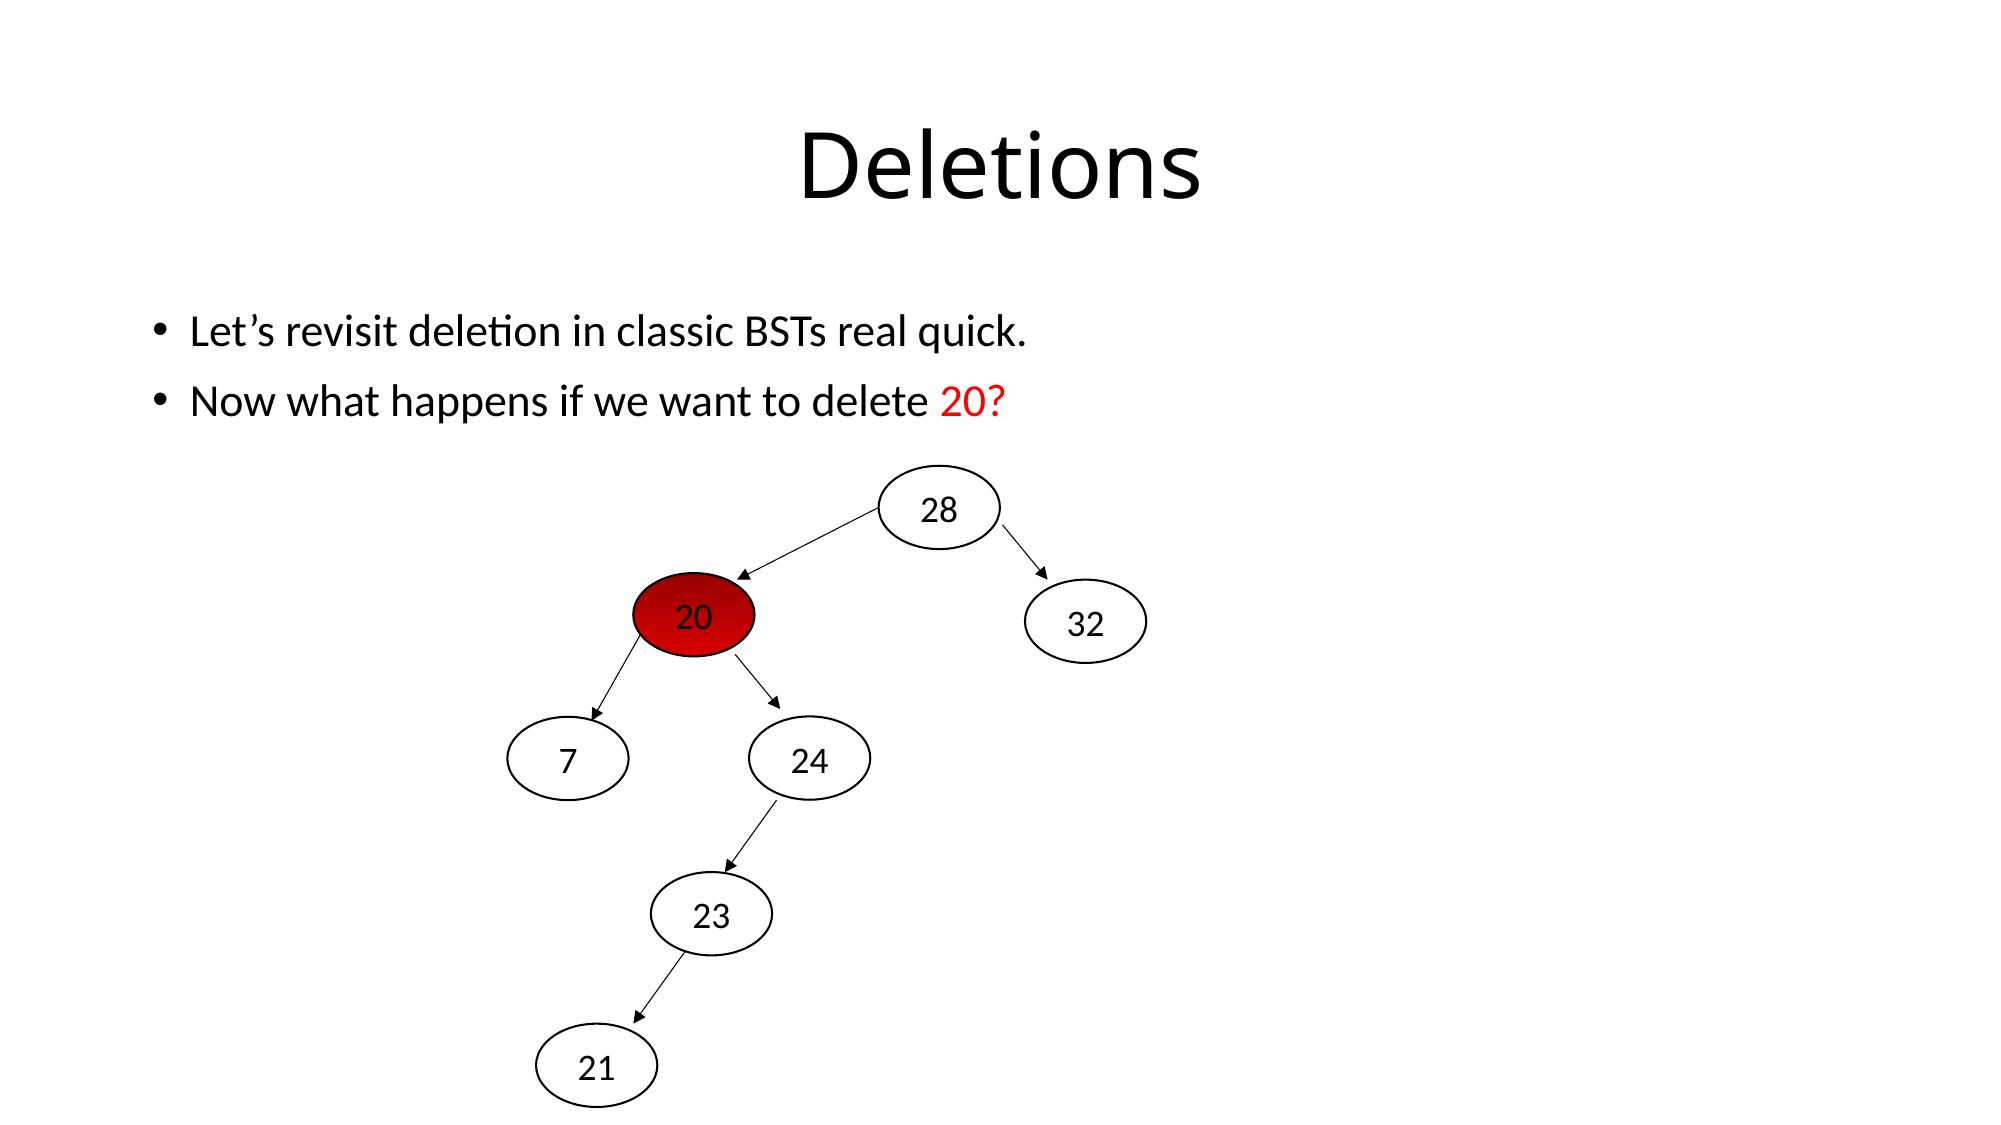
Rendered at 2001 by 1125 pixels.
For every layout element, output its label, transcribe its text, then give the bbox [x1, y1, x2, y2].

text_box 21 [535, 1022, 659, 1109]
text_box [735, 654, 781, 709]
list Let’s revisit deletion in classic BSTs real quick. Now what happens if we want to delete 20? [137, 299, 1863, 1014]
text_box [736, 507, 879, 580]
text_box 28 [877, 464, 1001, 551]
text_box 20 [632, 572, 756, 658]
title Deletions [137, 59, 1863, 278]
text_box 32 [1023, 578, 1148, 664]
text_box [591, 633, 642, 721]
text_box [1002, 524, 1048, 580]
text_box 23 [649, 871, 774, 957]
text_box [633, 951, 686, 1024]
text_box 24 [747, 715, 872, 801]
text_box 7 [506, 715, 630, 802]
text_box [724, 800, 777, 873]
